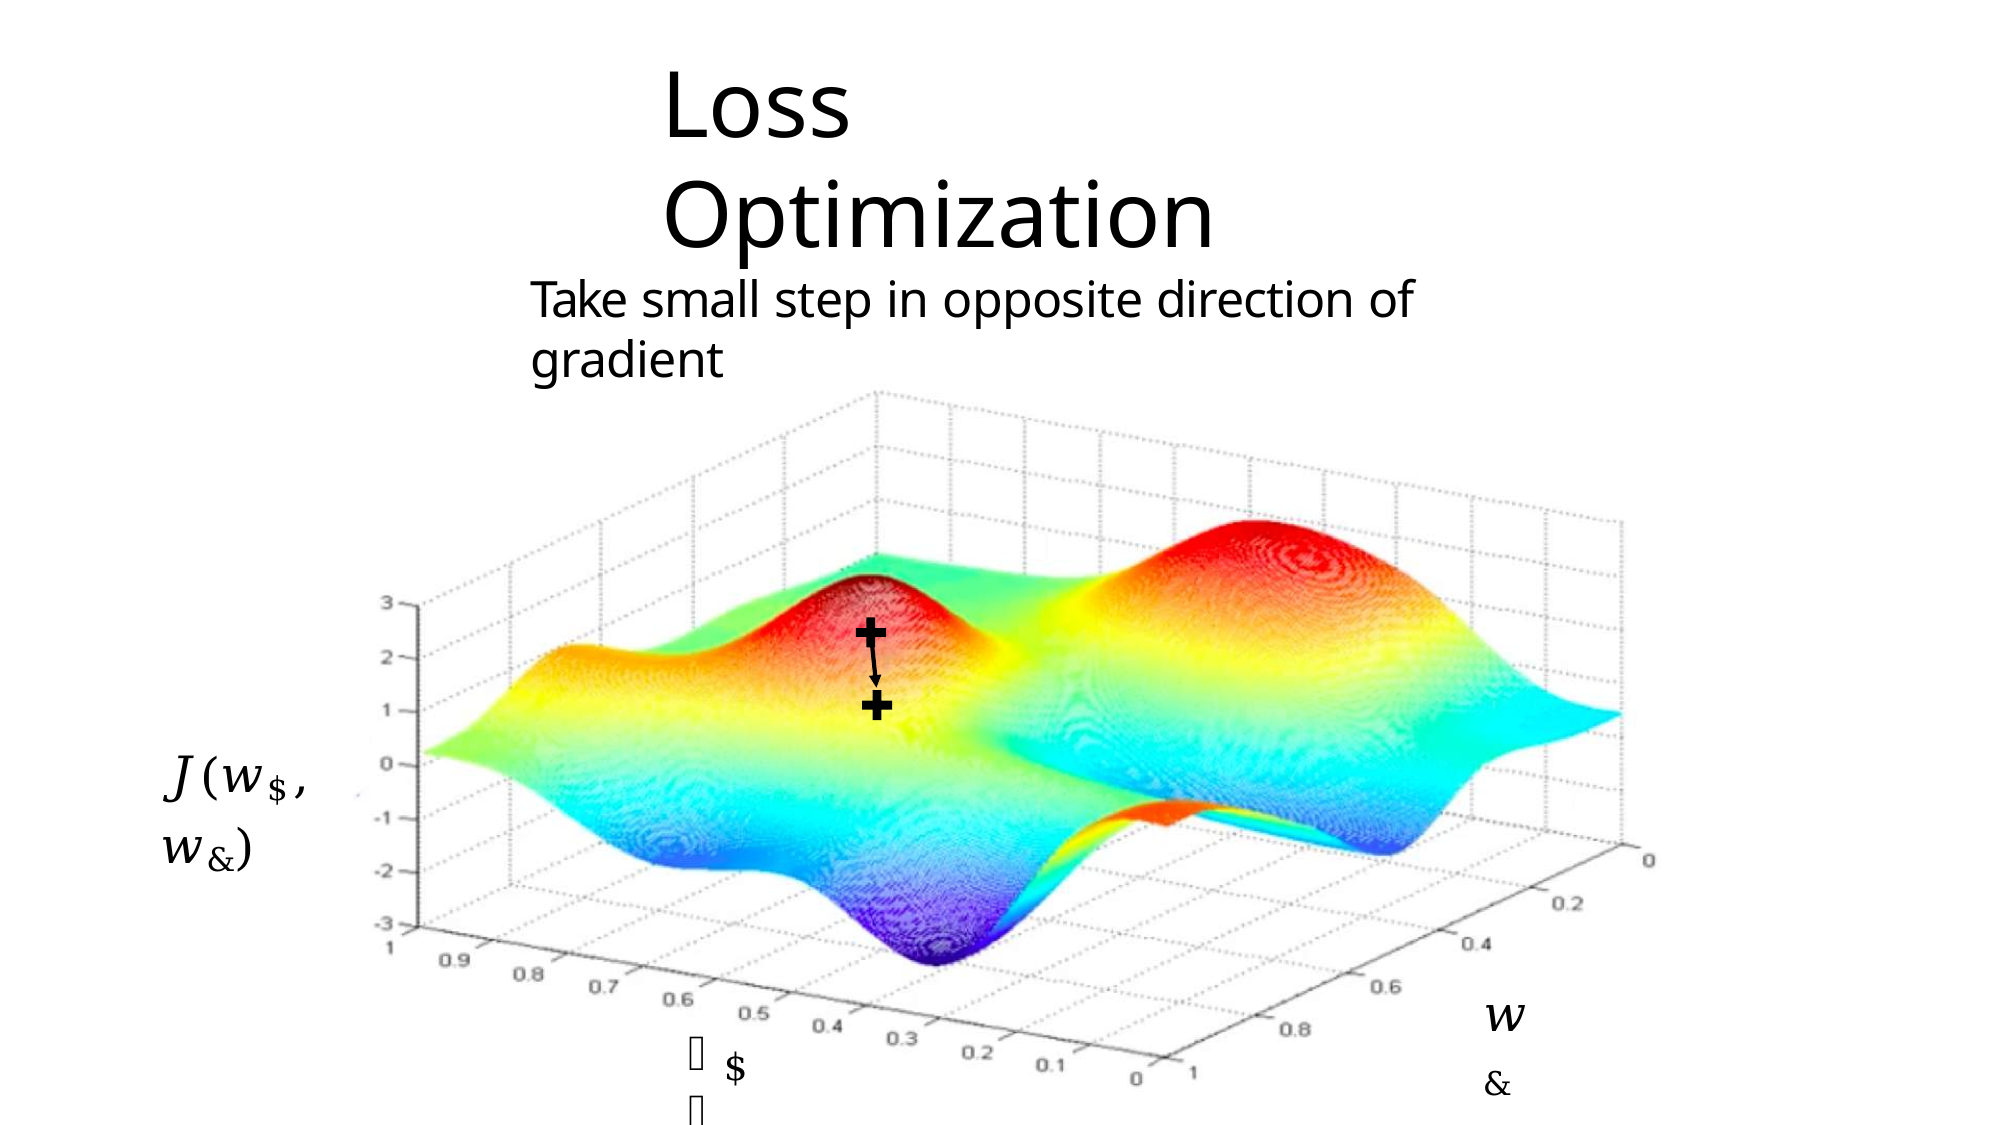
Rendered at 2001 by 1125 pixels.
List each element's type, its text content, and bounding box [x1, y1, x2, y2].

text_box 𝐽(𝑤$, 𝑤&) [152, 733, 346, 879]
title Loss Optimization [658, 44, 1342, 264]
picture [351, 384, 1662, 1094]
text_box 𝑤 [686, 1101, 728, 1125]
text_box Take small step in opposite direction of gradient [528, 264, 1472, 383]
